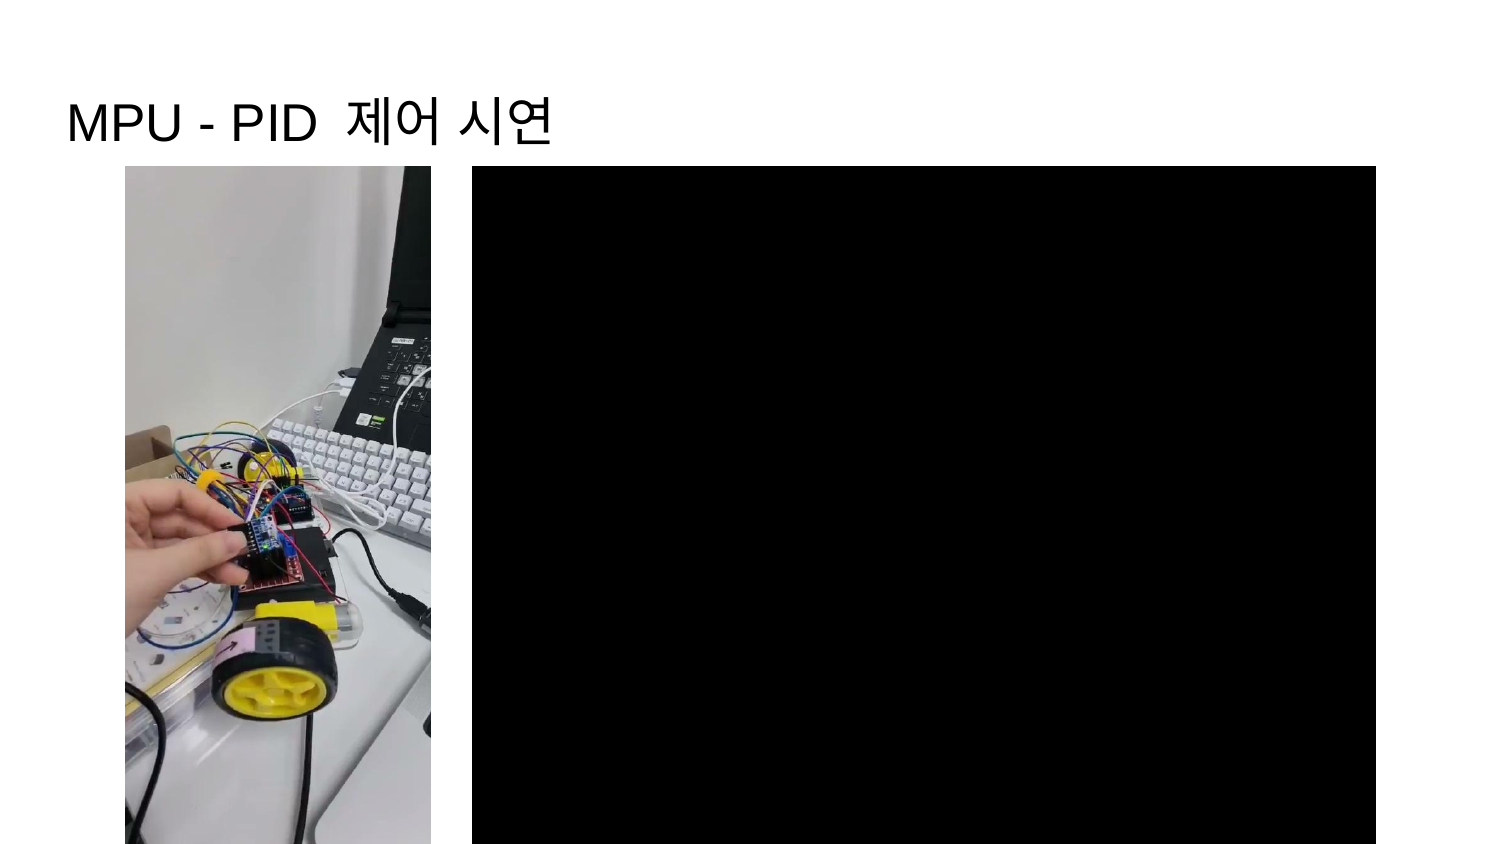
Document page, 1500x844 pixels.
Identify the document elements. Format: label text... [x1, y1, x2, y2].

title MPU - PID 제어 시연 [51, 72, 1449, 167]
picture [472, 166, 1376, 844]
picture [125, 166, 431, 844]
